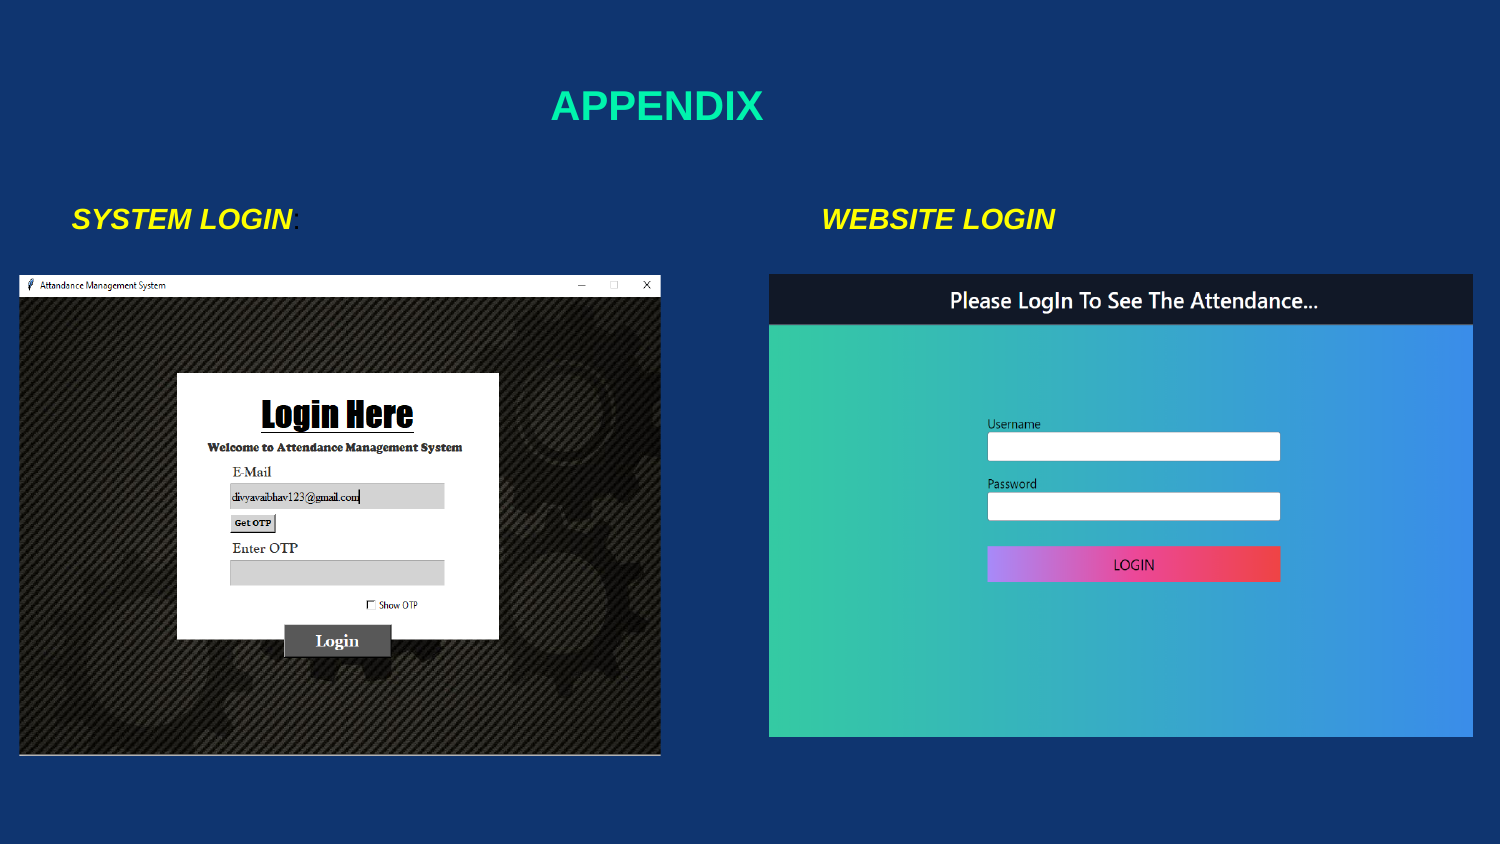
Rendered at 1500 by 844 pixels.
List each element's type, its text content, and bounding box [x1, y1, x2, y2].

text_box APPENDIX [235, 71, 1079, 137]
picture [768, 274, 1473, 737]
picture [19, 274, 661, 756]
text_box SYSTEM LOGIN: [56, 192, 341, 243]
text_box WEBSITE LOGIN [806, 192, 1079, 243]
